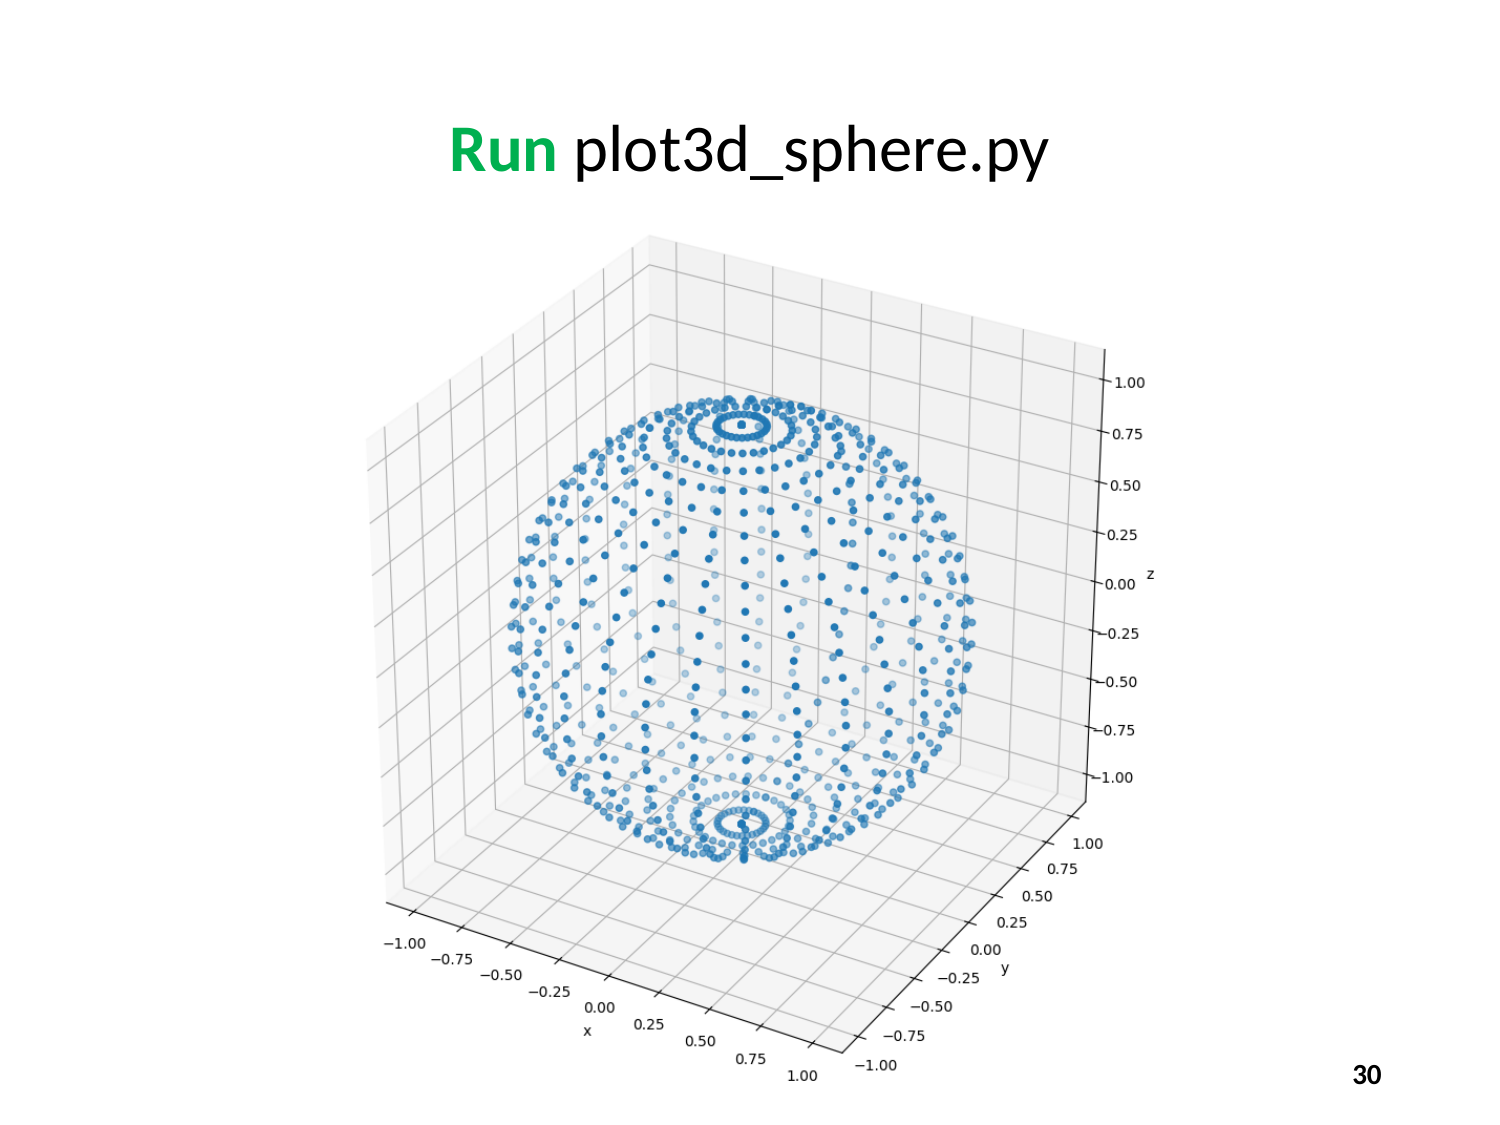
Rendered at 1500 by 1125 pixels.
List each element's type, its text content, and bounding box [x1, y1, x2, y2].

picture [303, 202, 1196, 1103]
slide_number 30 [1196, 1042, 1397, 1103]
title Run plot3d_sphere.py [103, 59, 1397, 241]
